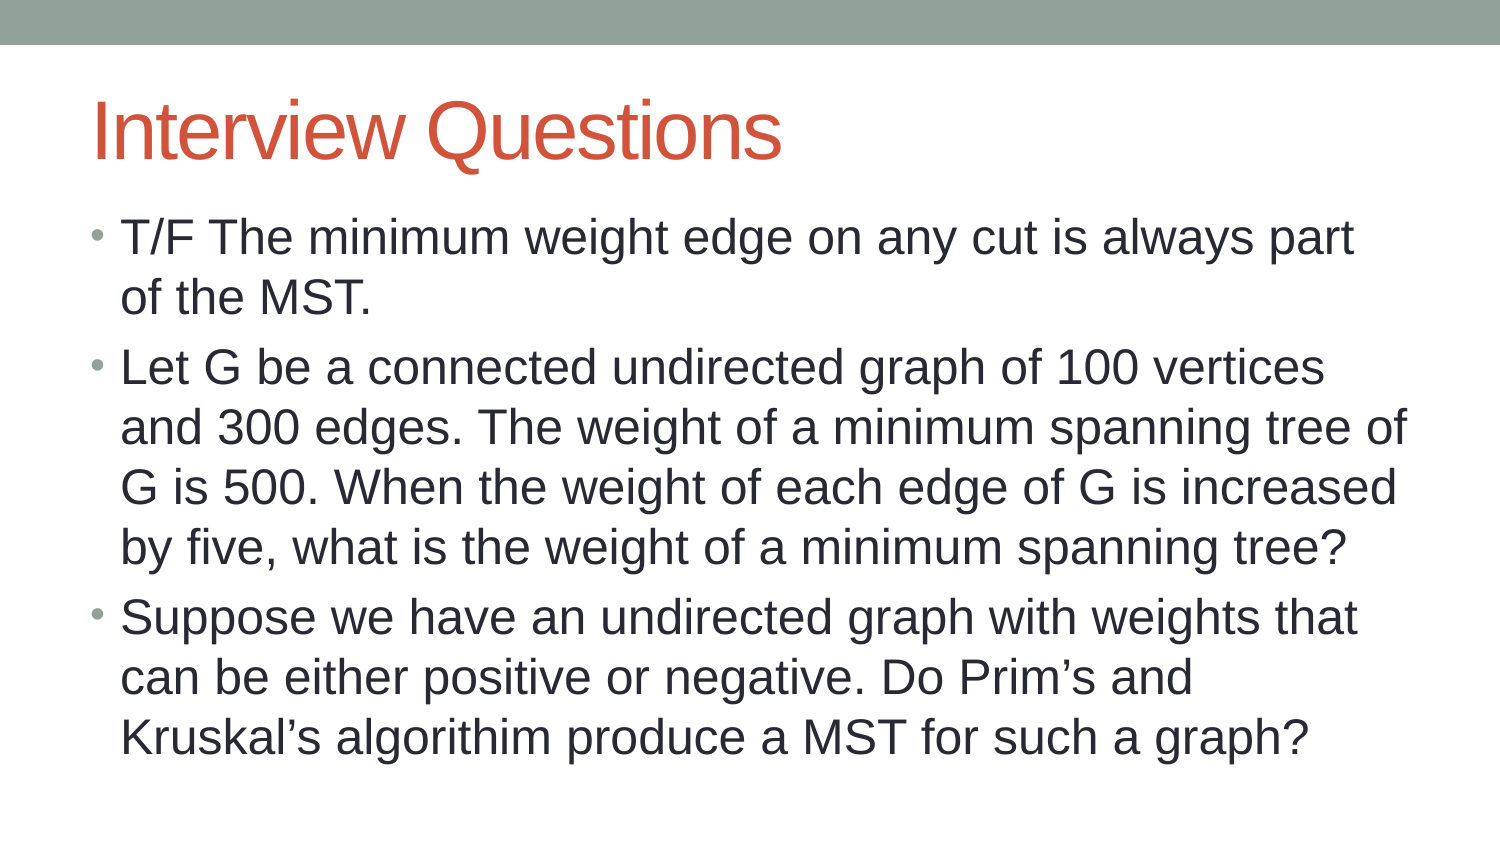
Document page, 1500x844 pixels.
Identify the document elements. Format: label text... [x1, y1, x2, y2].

title Interview Questions [75, 65, 1425, 188]
list T/F The minimum weight edge on any cut is always part of the MST. Let G be a connected undirected graph of 100 vertices and 300 edges. The weight of a minimum spanning tree of G is 500. When the weight of each edge of G is increased by five, what is the weight of a minimum spanning tree? Suppose we have an undirected graph with weights that can be either positive or negative. Do Prim’s and Kruskal’s algorithim produce a MST for such a graph? [75, 196, 1425, 797]
